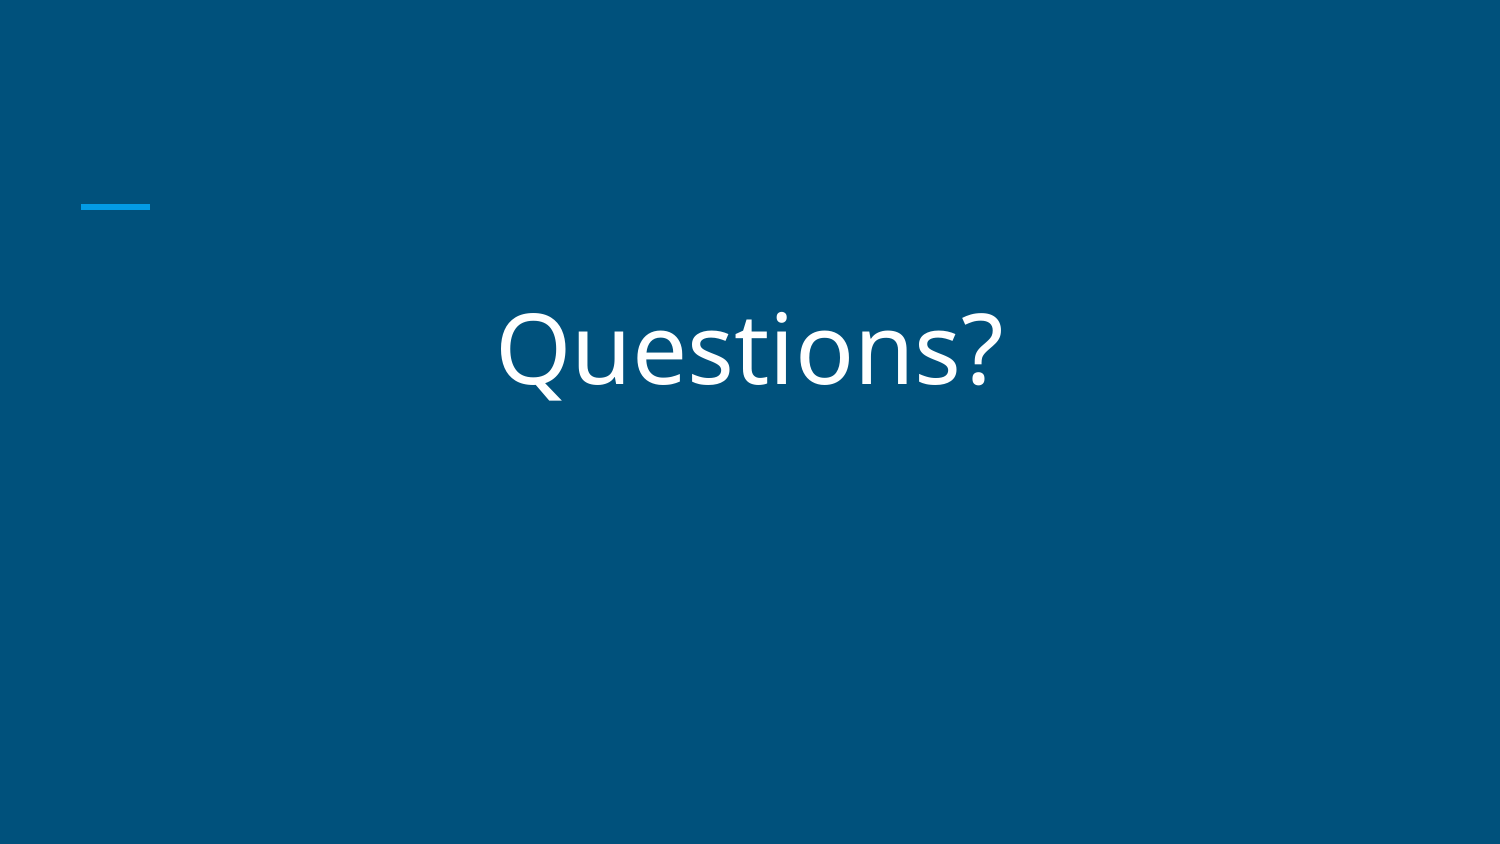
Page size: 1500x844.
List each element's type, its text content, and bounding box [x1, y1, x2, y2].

list Questions? [63, 244, 1437, 750]
